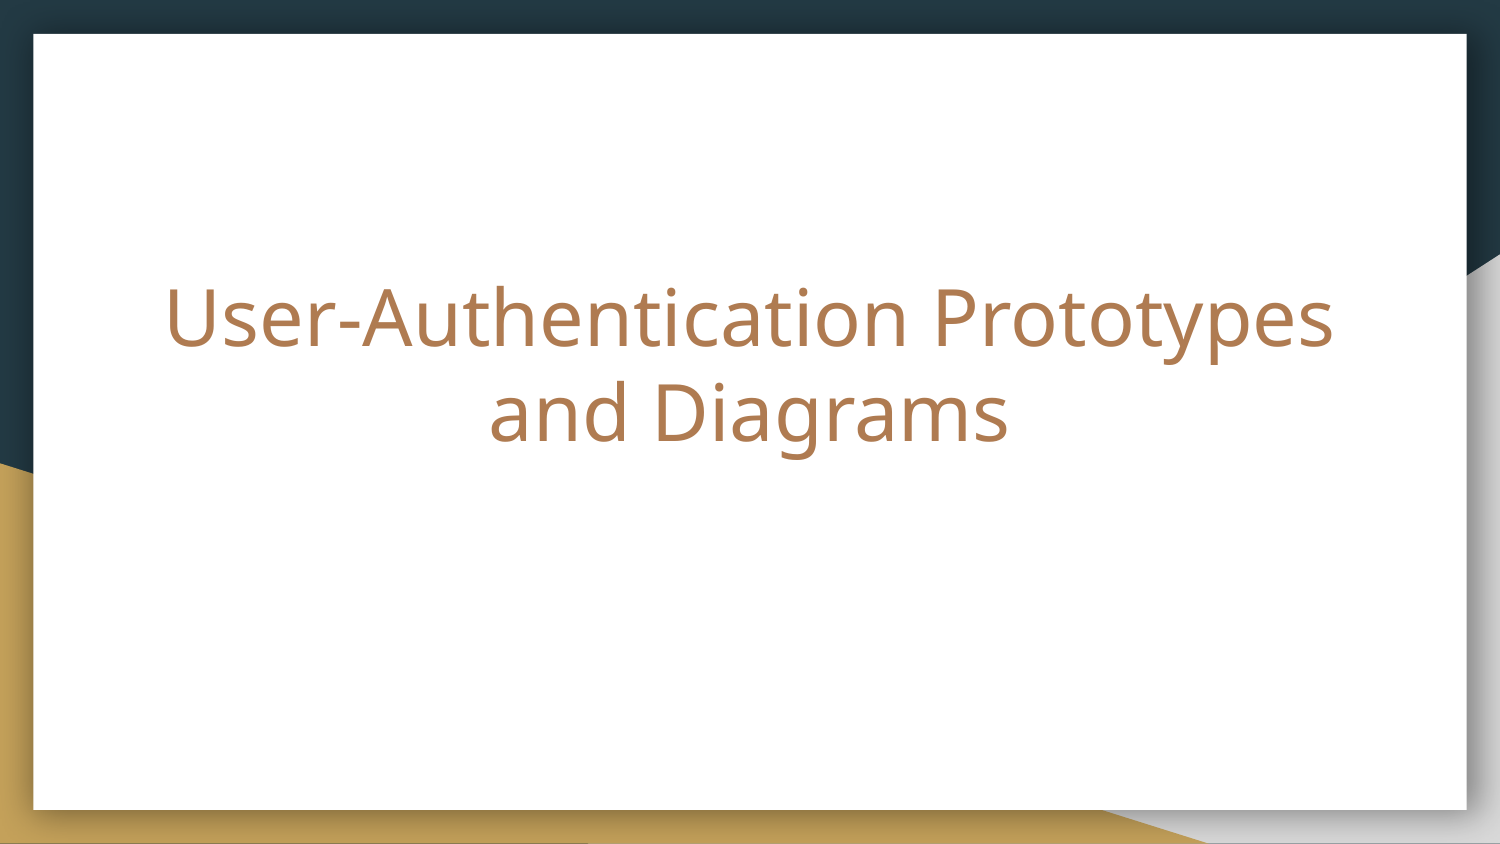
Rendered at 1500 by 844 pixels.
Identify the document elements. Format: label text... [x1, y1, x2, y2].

title User-Authentication Prototypes and Diagrams [134, 252, 1366, 410]
